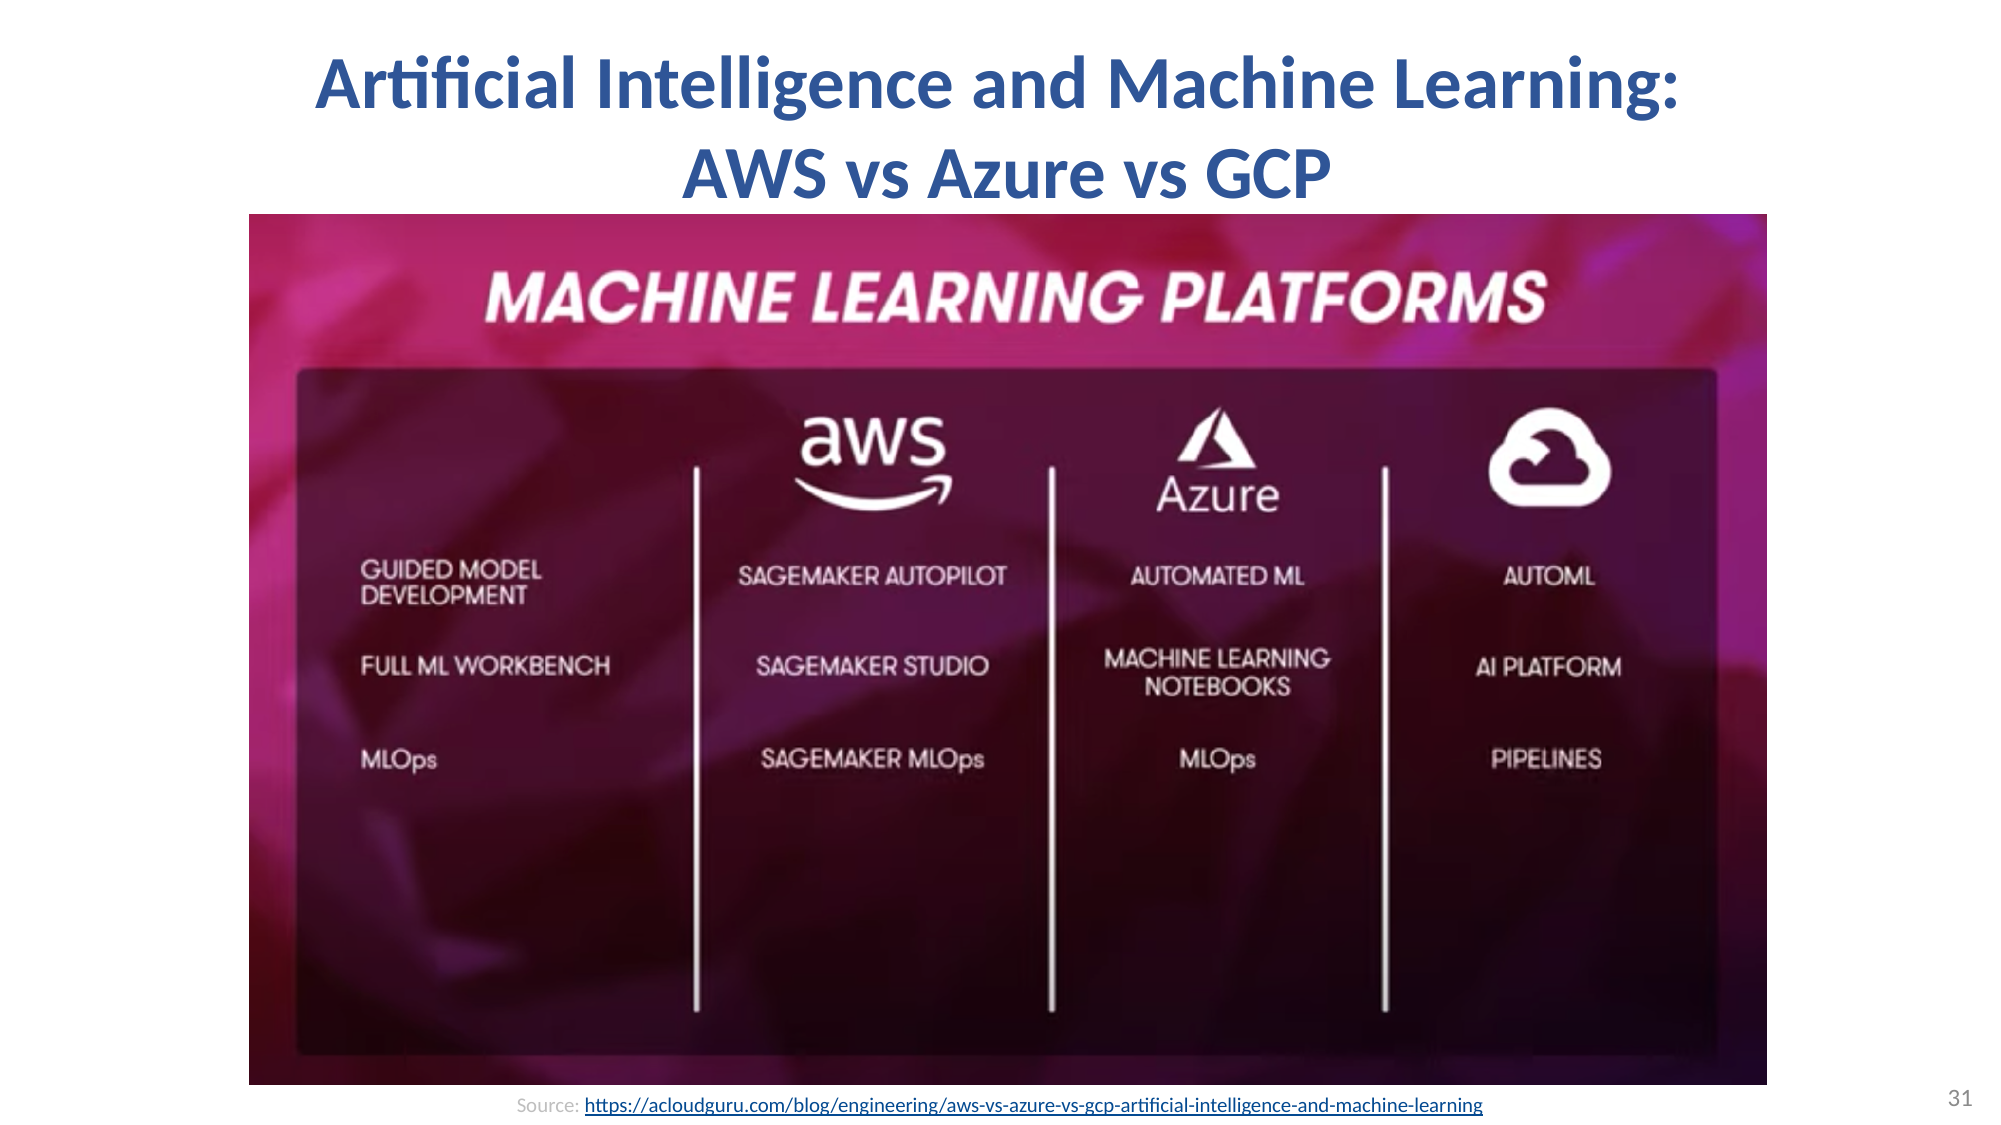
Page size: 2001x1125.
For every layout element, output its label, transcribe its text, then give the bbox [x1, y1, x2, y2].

title Artificial Intelligence and Machine Learning: AWS vs Azure vs GCP [87, 31, 1929, 215]
slide_number 31 [1830, 1076, 1989, 1116]
text_box Source: https://acloudguru.com/blog/engineering/aws-vs-azure-vs-gcp-artificial-intelligence-and-machine-learning [394, 1085, 1606, 1125]
picture [249, 214, 1767, 1085]
